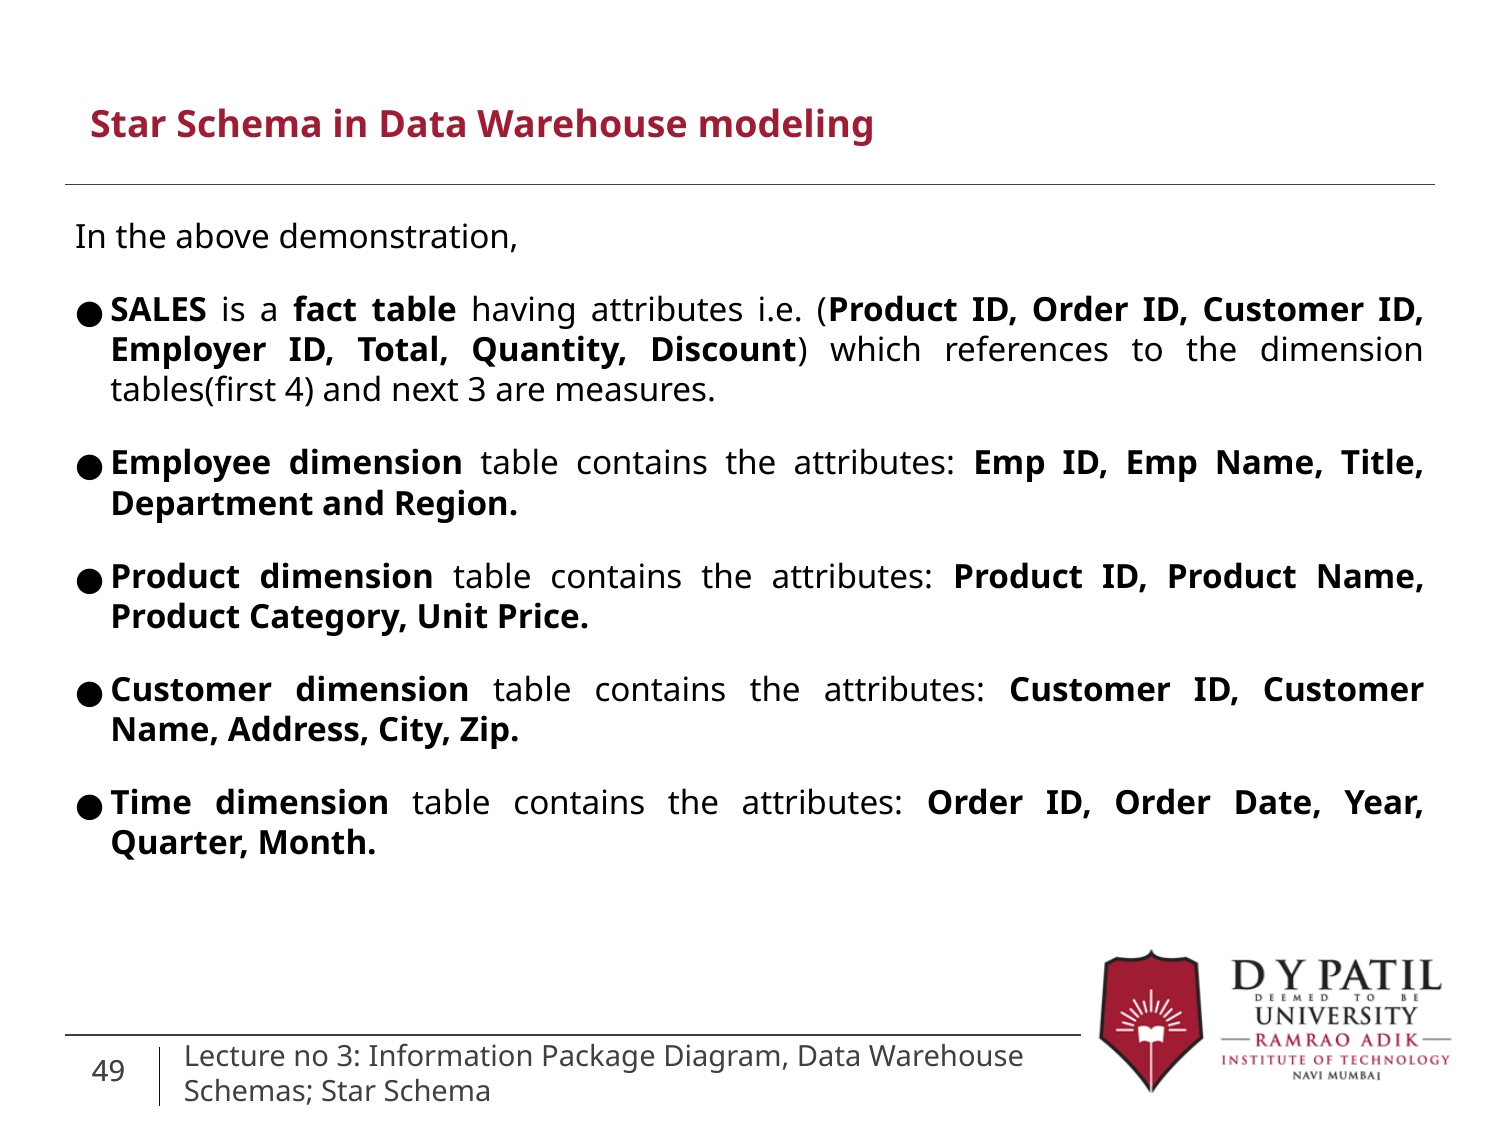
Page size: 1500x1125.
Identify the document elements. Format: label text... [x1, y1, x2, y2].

text_box 49 [76, 1042, 155, 1103]
text_box In the above demonstration, SALES is a fact table having attributes i.e. (Product ID, Order ID, Customer ID, Employer ID, Total, Quantity, Discount) which references to the dimension tables(first 4) and next 3 are measures. Employee dimension table contains the attributes: Emp ID, Emp Name, Title, Department and Region. Product dimension table contains the attributes: Product ID, Product Name, Product Category, Unit Price. Customer dimension table contains the attributes: Customer ID, Customer Name, Address, City, Zip. Time dimension table contains the attributes: Order ID, Order Date, Year, Quarter, Month. [60, 207, 1440, 883]
picture [1091, 941, 1458, 1098]
text_box Lecture no 3: Information Package Diagram, Data Warehouse Schemas; Star Schema [168, 1042, 1140, 1103]
text_box Star Schema in Data Warehouse modeling [74, 54, 1425, 190]
